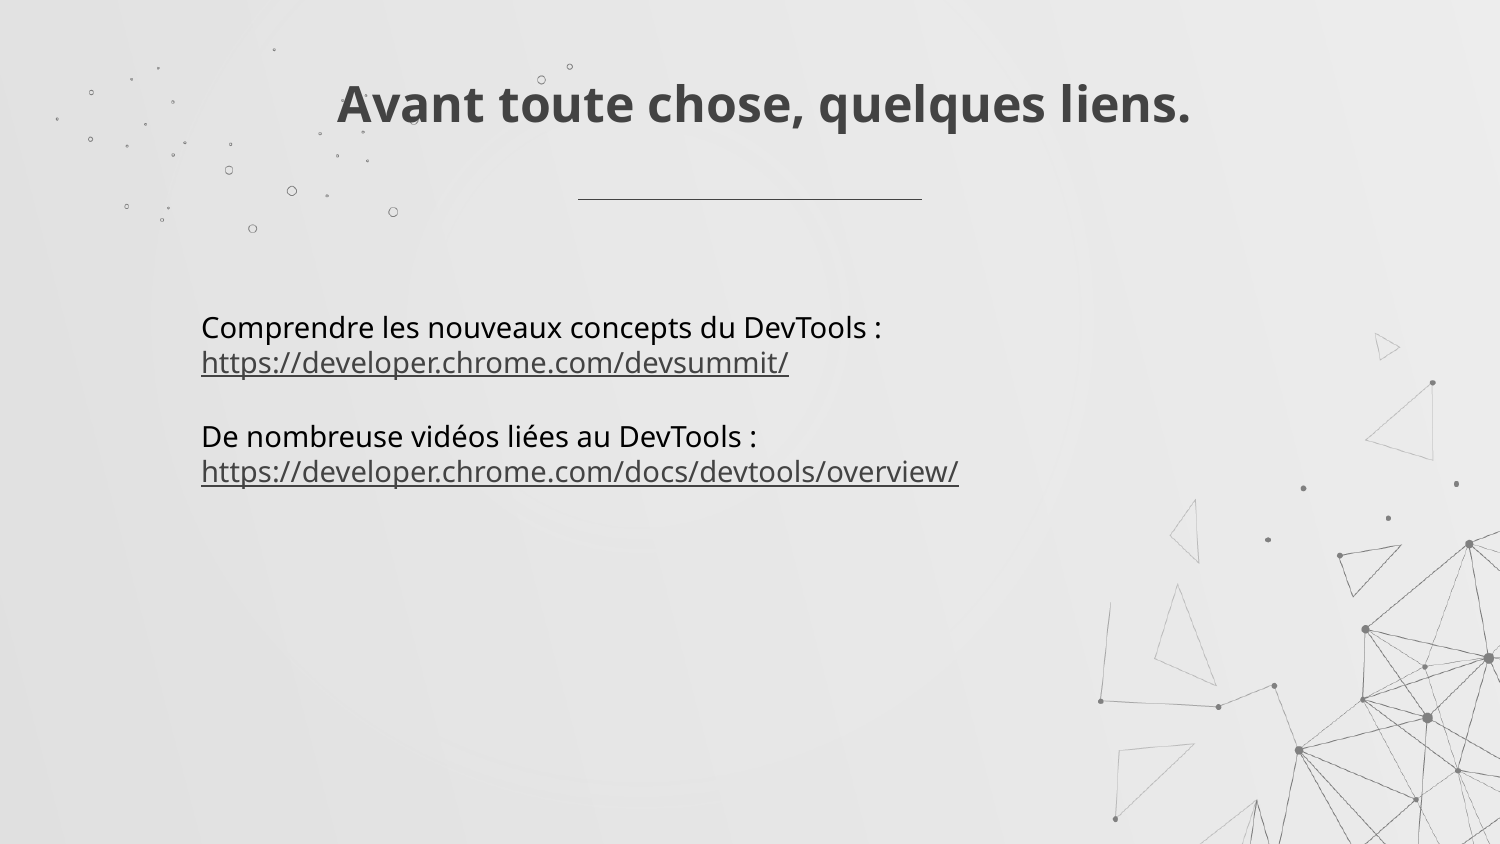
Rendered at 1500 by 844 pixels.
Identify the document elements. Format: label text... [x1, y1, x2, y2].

title Avant toute chose, quelques liens. [322, 57, 1208, 214]
text_box Comprendre les nouveaux concepts du DevTools : https://developer.chrome.com/devsummit/ De nombreuse vidéos liées au DevTools : https://developer.chrome.com/docs/devtools/overview/ [186, 301, 1336, 501]
picture [0, 0, 1500, 844]
